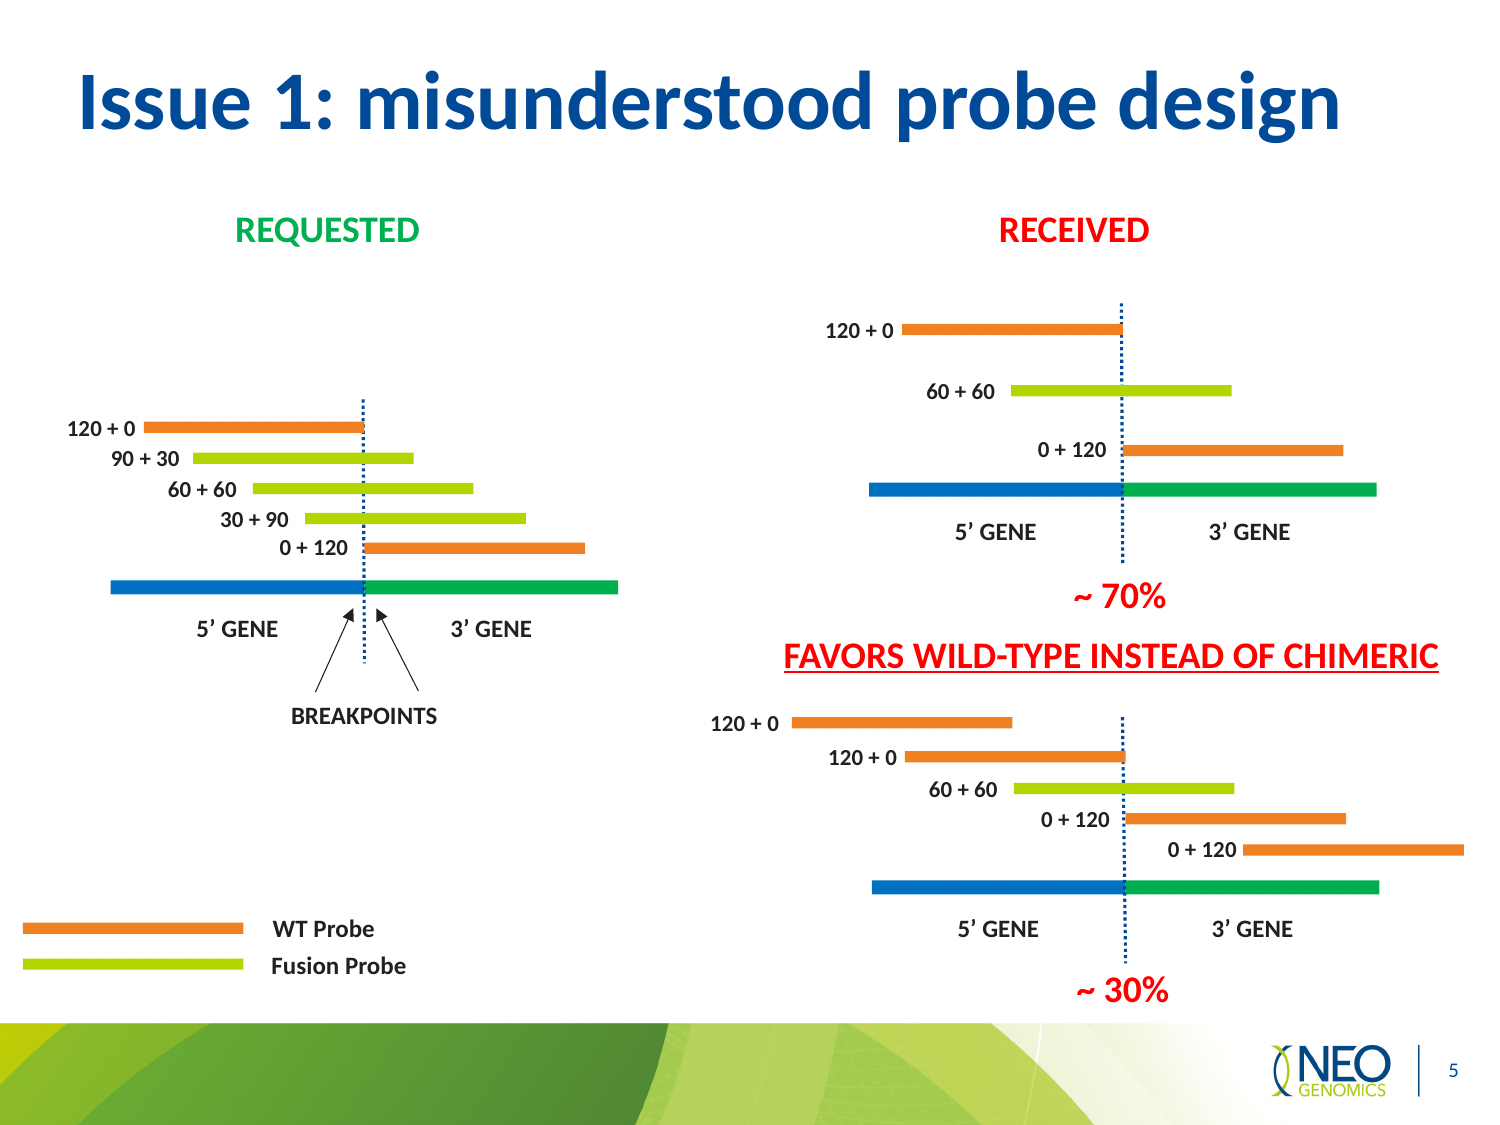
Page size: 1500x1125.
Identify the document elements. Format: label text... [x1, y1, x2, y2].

text_box ~ 70% [1059, 563, 1182, 623]
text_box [1122, 717, 1126, 964]
text_box 5’ GENE [181, 605, 294, 651]
text_box [1123, 444, 1344, 457]
text_box 120 + 0 [813, 735, 912, 778]
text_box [376, 608, 419, 691]
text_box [315, 608, 354, 693]
text_box REQUESTED [220, 197, 435, 258]
text_box 60 + 60 [153, 467, 252, 510]
text_box [1013, 782, 1122, 795]
text_box [910, 323, 1121, 336]
text_box [1252, 843, 1465, 857]
text_box [795, 716, 1013, 729]
text_box [1123, 384, 1233, 397]
text_box 3’ GENE [1196, 905, 1309, 951]
text_box BREAKPOINTS [276, 692, 453, 737]
text_box [1123, 482, 1378, 498]
text_box Fusion Probe [256, 942, 422, 987]
text_box [912, 750, 1122, 763]
text_box [1126, 782, 1236, 795]
text_box [110, 579, 362, 595]
text_box 3’ GENE [1194, 507, 1306, 553]
text_box 60 + 60 [911, 369, 1011, 412]
text_box [22, 922, 245, 935]
text_box 120 + 0 [695, 701, 795, 744]
text_box [151, 421, 362, 434]
picture [0, 0, 1500, 1125]
text_box [868, 482, 1121, 498]
text_box [1011, 384, 1121, 397]
text_box 90 + 30 [96, 436, 195, 479]
text_box 120 + 0 [810, 308, 910, 351]
title Issue 1: misunderstood probe design [77, 57, 1397, 174]
text_box FAVORS WILD-TYPE INSTEAD OF CHIMERIC [768, 623, 1455, 684]
text_box WT Probe [258, 905, 390, 942]
text_box [365, 512, 527, 525]
text_box [365, 452, 415, 465]
text_box 0 + 120 [1026, 797, 1122, 840]
text_box 5’ GENE [940, 507, 1052, 553]
text_box [22, 958, 245, 971]
text_box 0 + 120 [1023, 427, 1121, 470]
text_box 3’ GENE [435, 605, 548, 651]
text_box [252, 482, 362, 495]
text_box 0 + 120 [264, 525, 362, 568]
text_box [871, 879, 1122, 895]
text_box 0 + 120 [1153, 827, 1252, 870]
text_box [365, 482, 474, 495]
text_box 120 + 0 [52, 405, 151, 449]
text_box [1126, 879, 1380, 895]
text_box [305, 512, 362, 525]
text_box [1126, 812, 1347, 825]
text_box 5’ GENE [942, 905, 1055, 951]
text_box ~ 30% [1061, 957, 1185, 1018]
text_box [365, 542, 586, 555]
text_box [365, 579, 619, 595]
text_box RECEIVED [984, 197, 1165, 258]
slide_number 5 [1121, 1043, 1459, 1104]
text_box 60 + 60 [914, 767, 1013, 810]
text_box [195, 452, 362, 465]
text_box 30 + 90 [205, 497, 305, 540]
